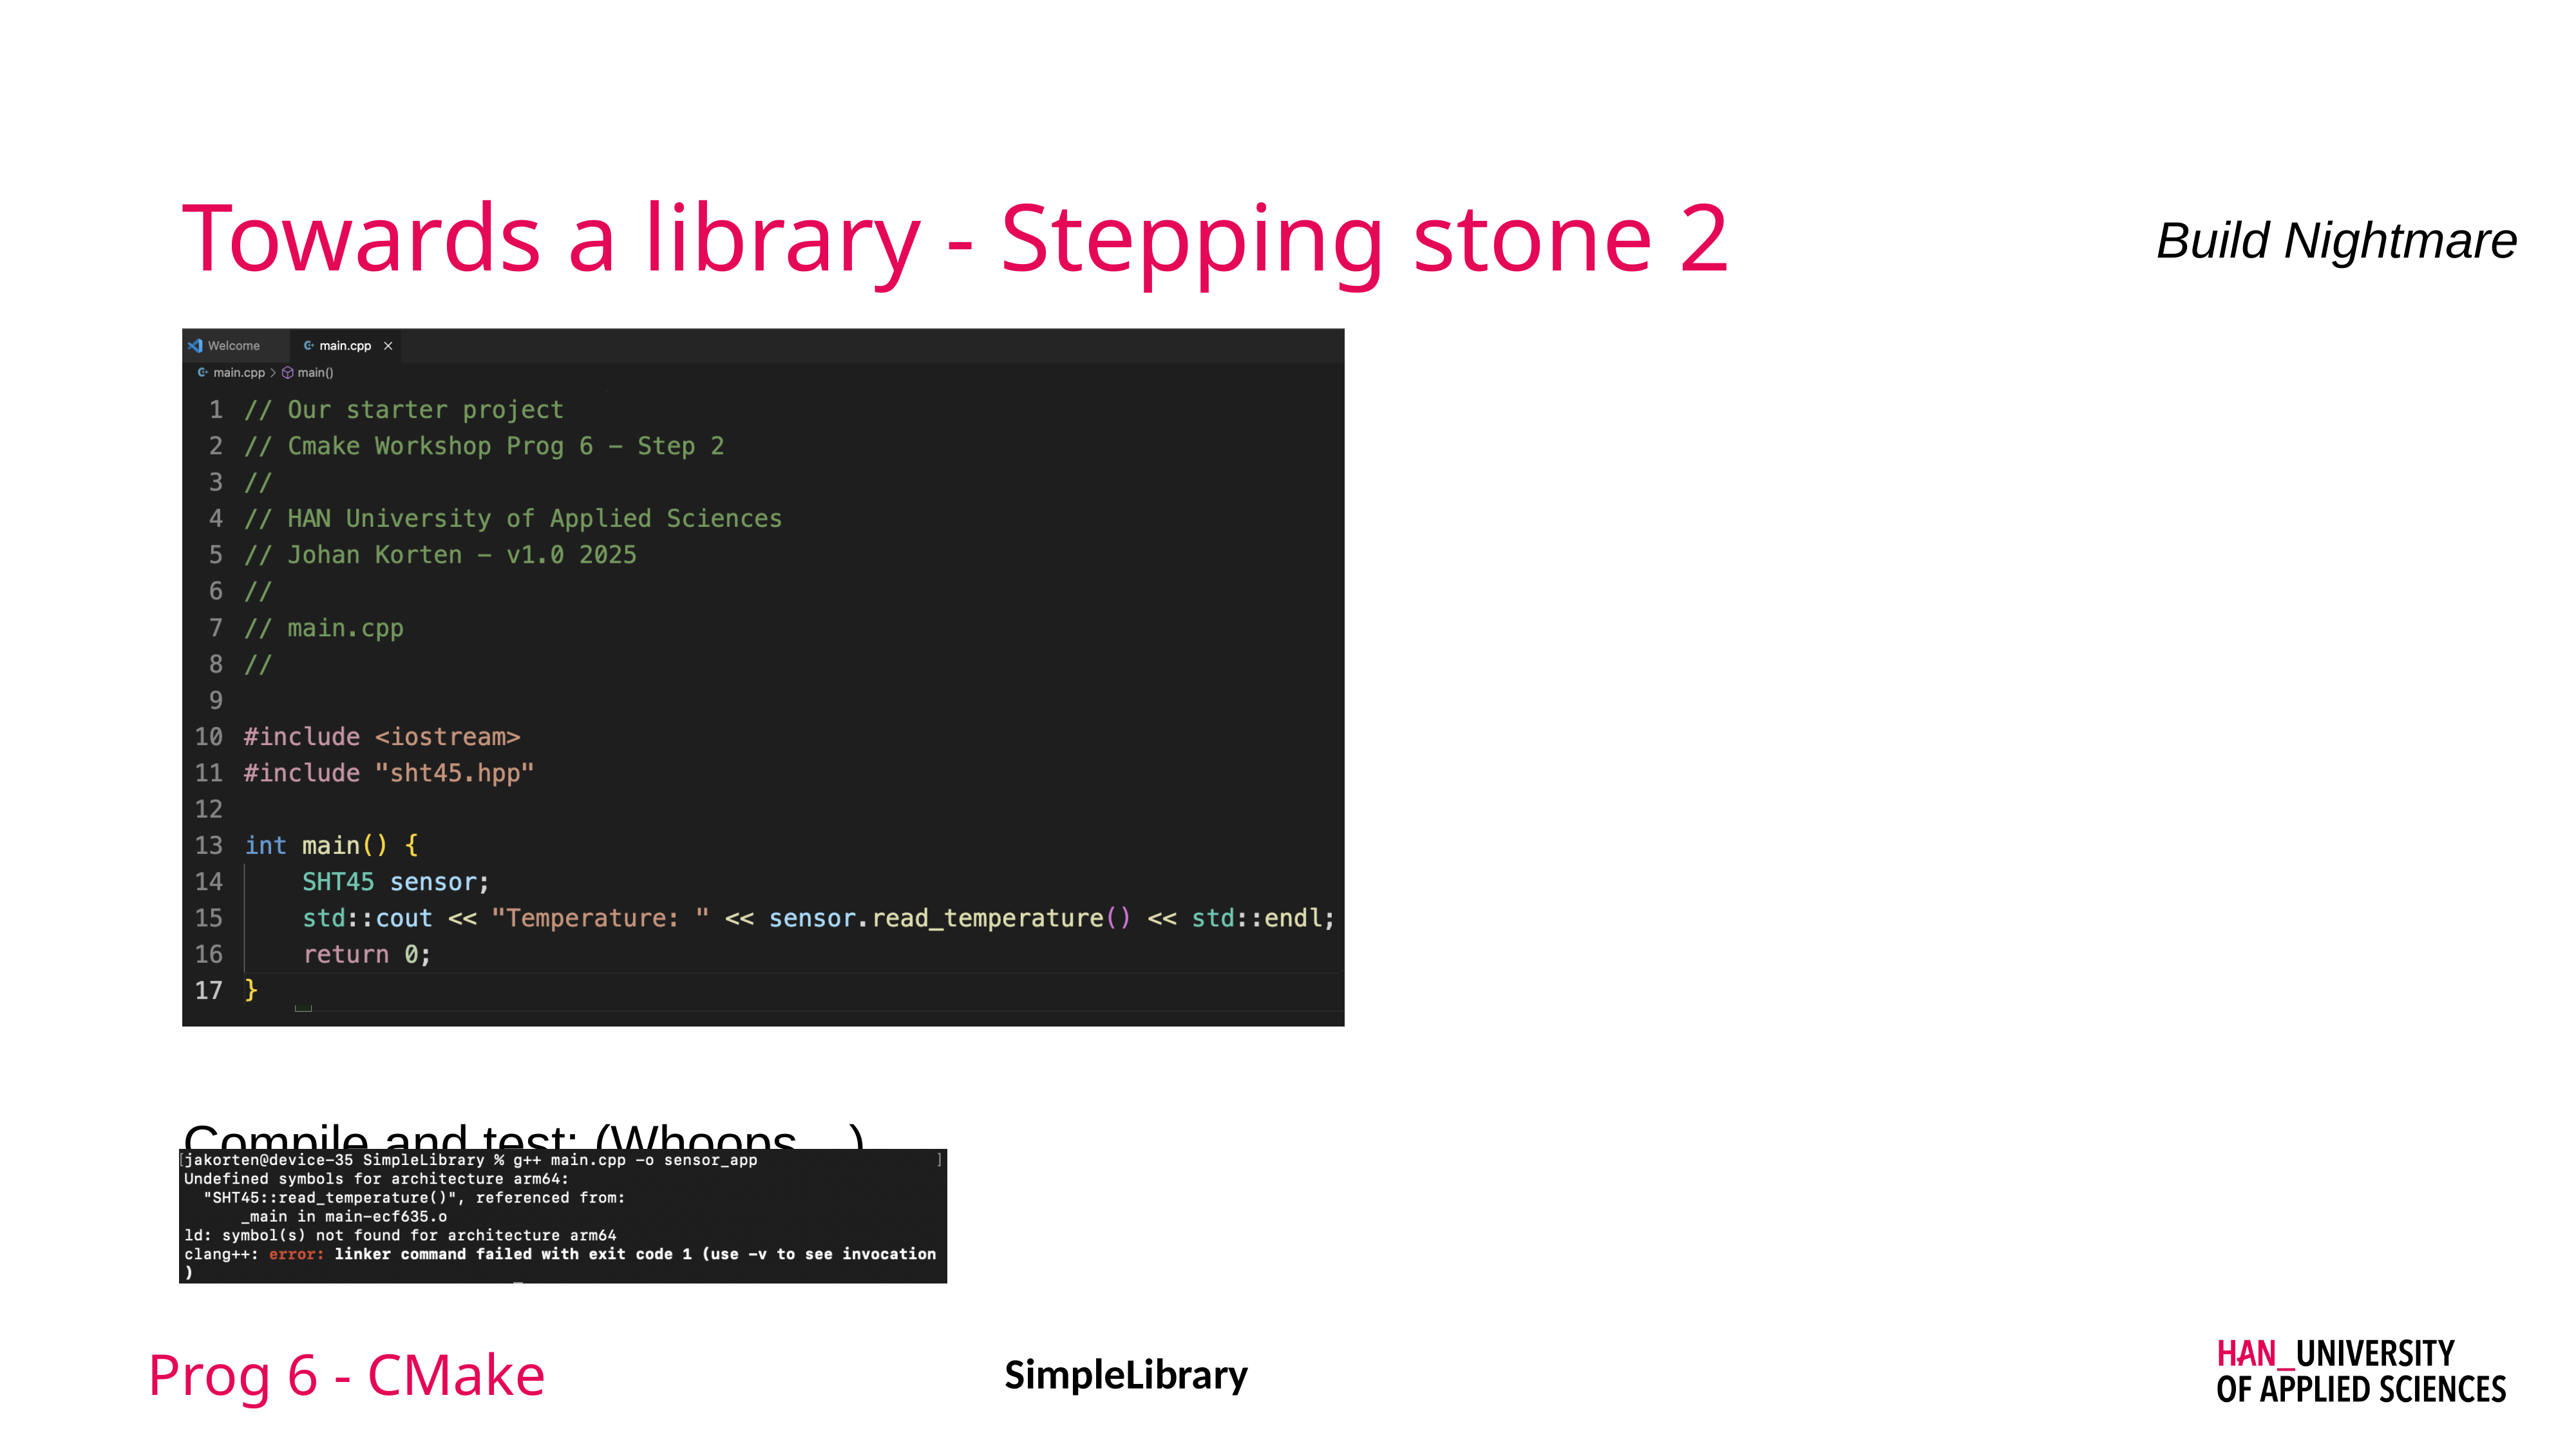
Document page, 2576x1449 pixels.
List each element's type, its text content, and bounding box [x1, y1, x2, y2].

title Towards a library - Stepping stone 2 [176, 77, 2400, 296]
picture [179, 1149, 947, 1284]
picture [182, 328, 1345, 1027]
picture [2209, 1313, 2540, 1449]
list Compile and test: (Whoops…) [178, 324, 2485, 1307]
text_box SimpleLibrary [916, 1341, 1338, 1403]
text_box Build Nightmare [2152, 189, 2524, 273]
